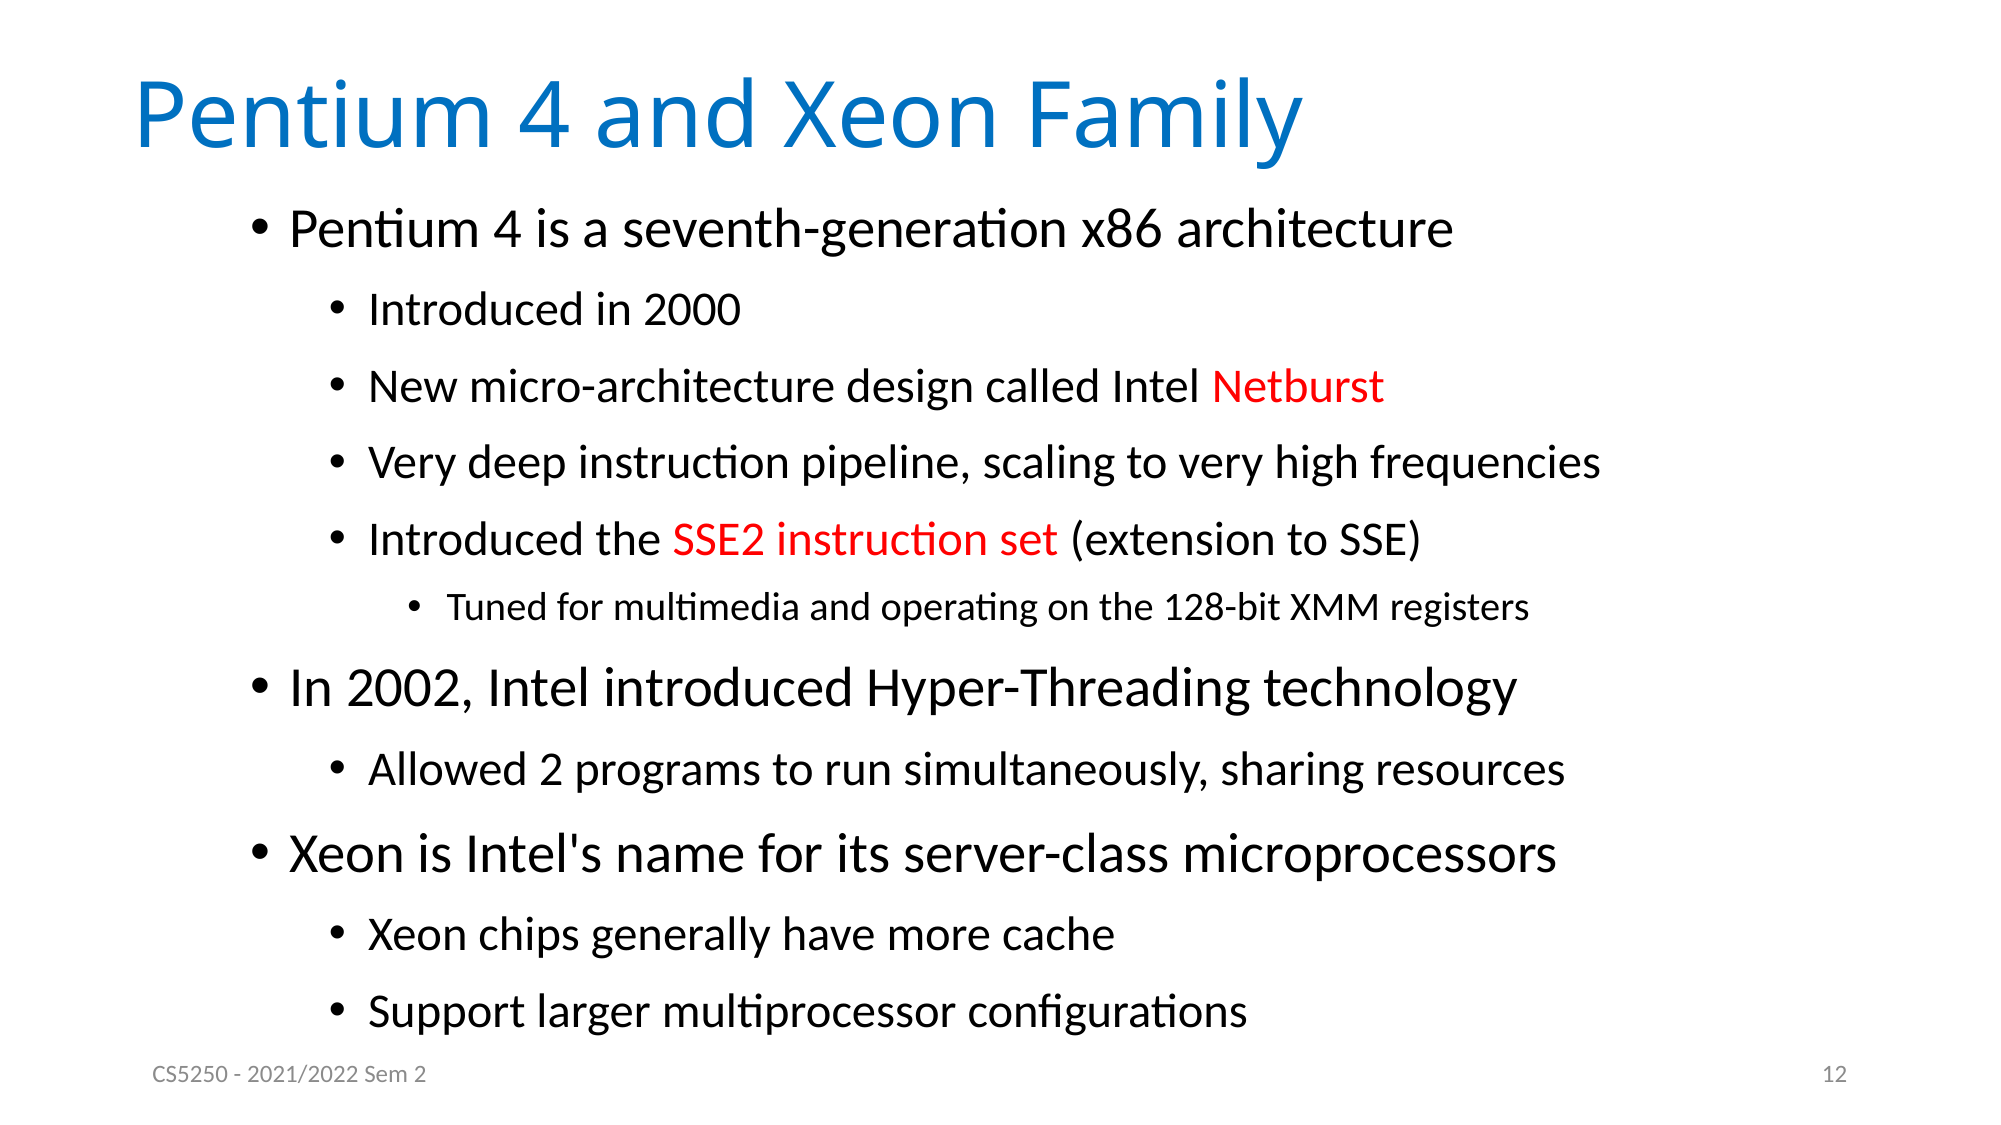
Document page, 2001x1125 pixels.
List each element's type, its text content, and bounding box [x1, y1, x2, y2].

slide_number 12 [1412, 1042, 1863, 1103]
title Pentium 4 and Xeon Family [117, 9, 1843, 227]
slide_number CS5250 - 2021/2022 Sem 2 [137, 1042, 588, 1103]
list Pentium 4 is a seventh-generation x86 architecture Introduced in 2000 New micro-architecture design called Intel Netburst Very deep instruction pipeline, scaling to very high frequencies Introduced the SSE2 instruction set (extension to SSE) Tuned for multimedia and operating on the 128-bit XMM registers In 2002, Intel introduced Hyper-Threading technology Allowed 2 programs to run simultaneously, sharing resources Xeon is Intel's name for its server-class microprocessors Xeon chips generally have more cache Support larger multiprocessor configurations [235, 191, 1735, 1049]
